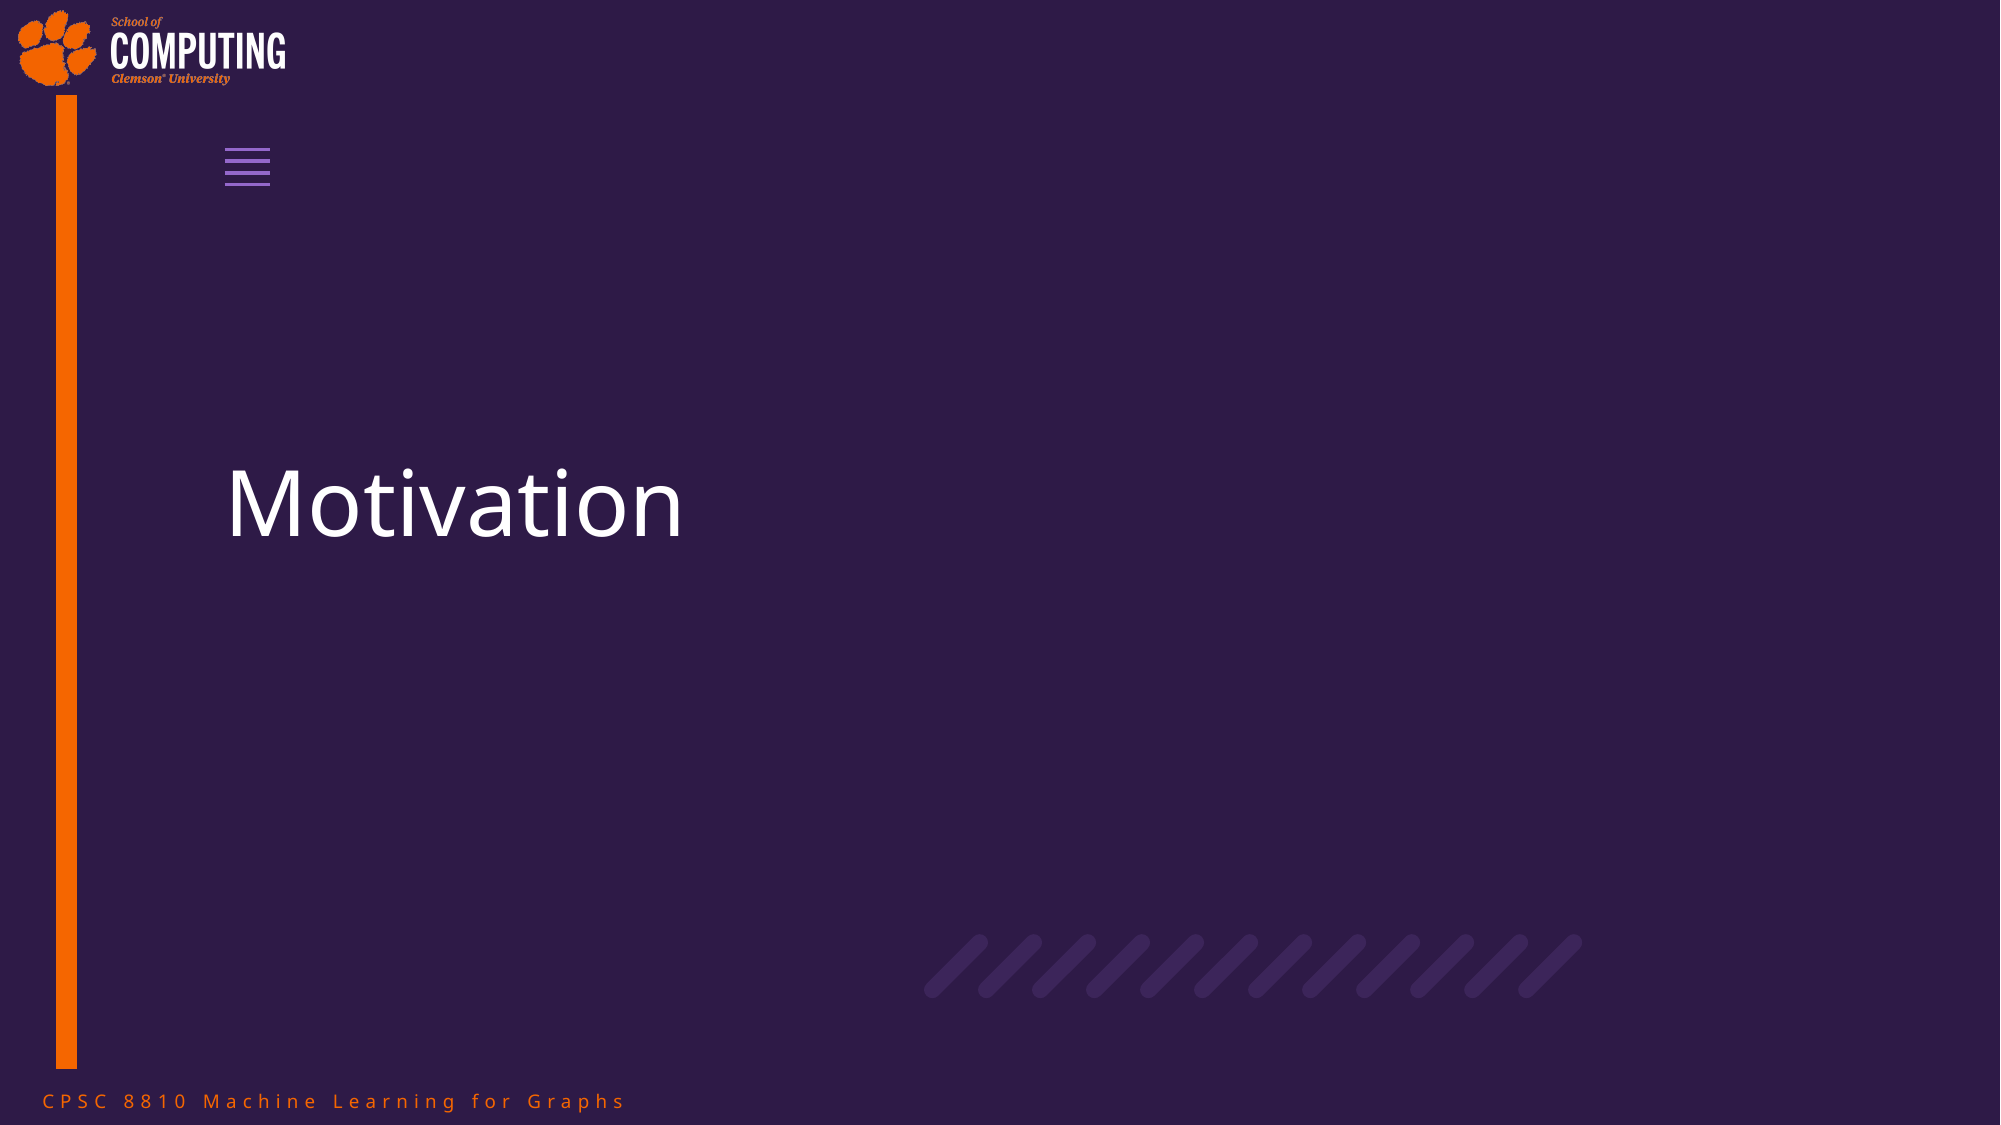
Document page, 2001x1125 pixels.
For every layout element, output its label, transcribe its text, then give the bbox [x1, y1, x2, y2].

title Motivation [224, 465, 1472, 555]
picture [18, 10, 285, 86]
